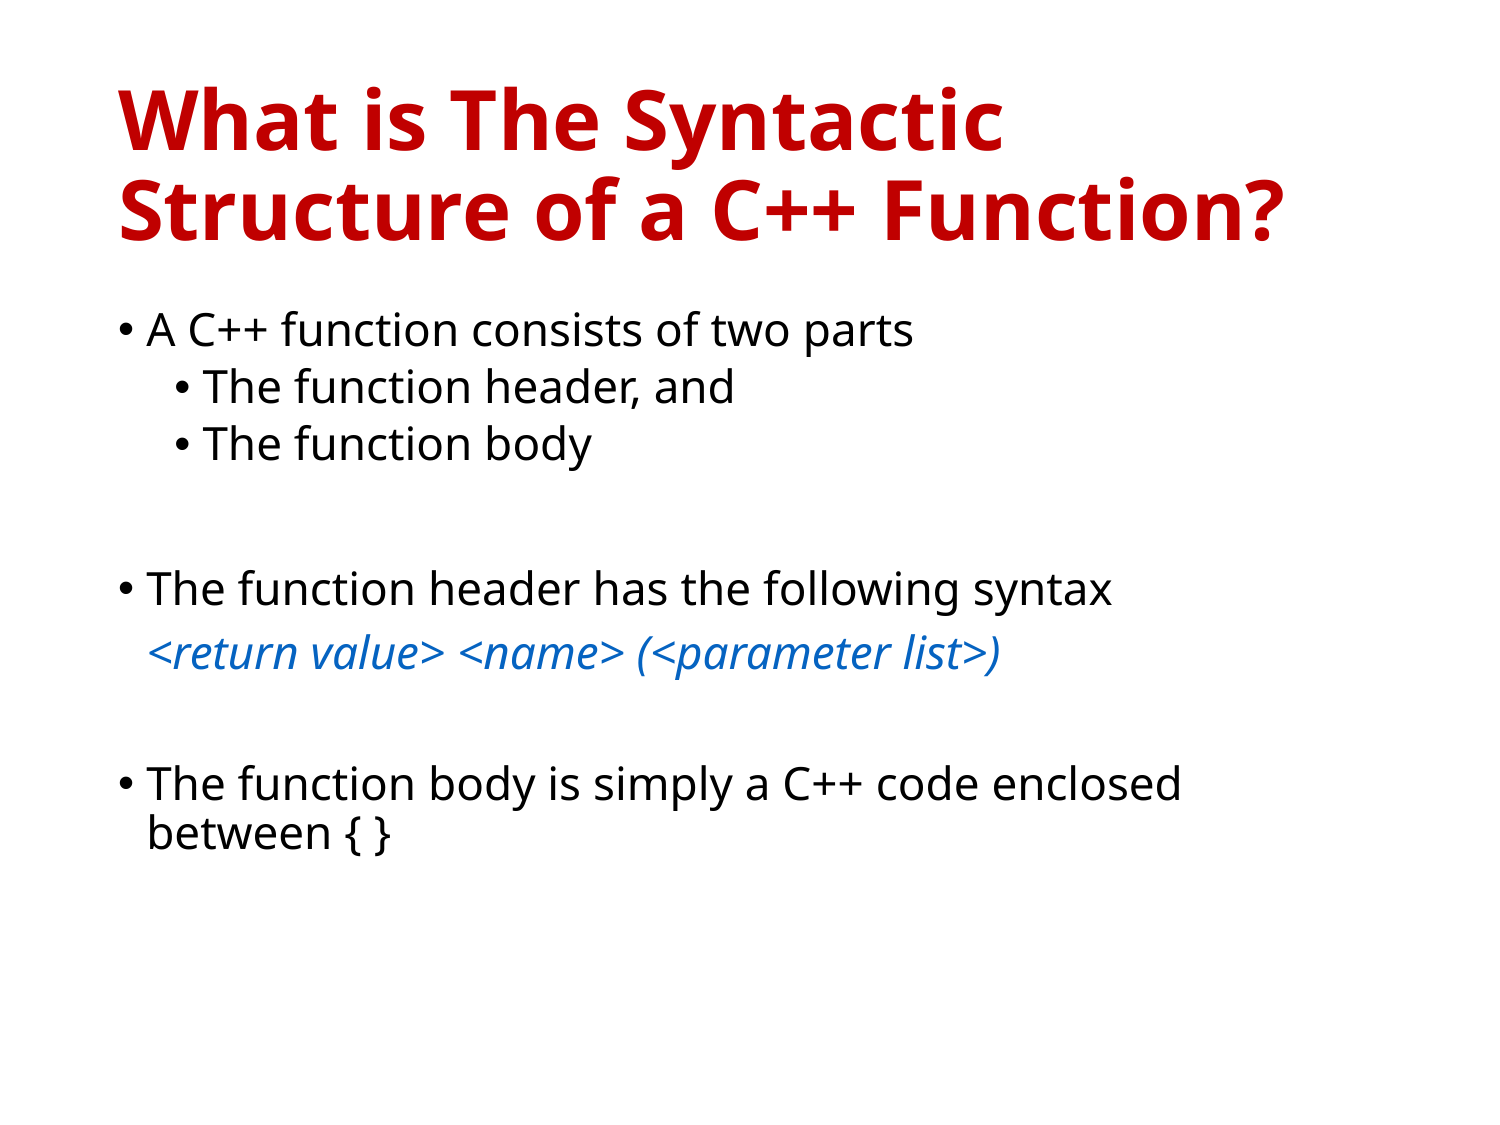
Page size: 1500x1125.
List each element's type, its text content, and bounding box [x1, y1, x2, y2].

list A C++ function consists of two parts The function header, and The function body The function header has the following syntax <return value> <name> (<parameter list>) The function body is simply a C++ code enclosed between { } [103, 299, 1397, 1014]
title What is The Syntactic Structure of a C++ Function? [103, 59, 1397, 278]
